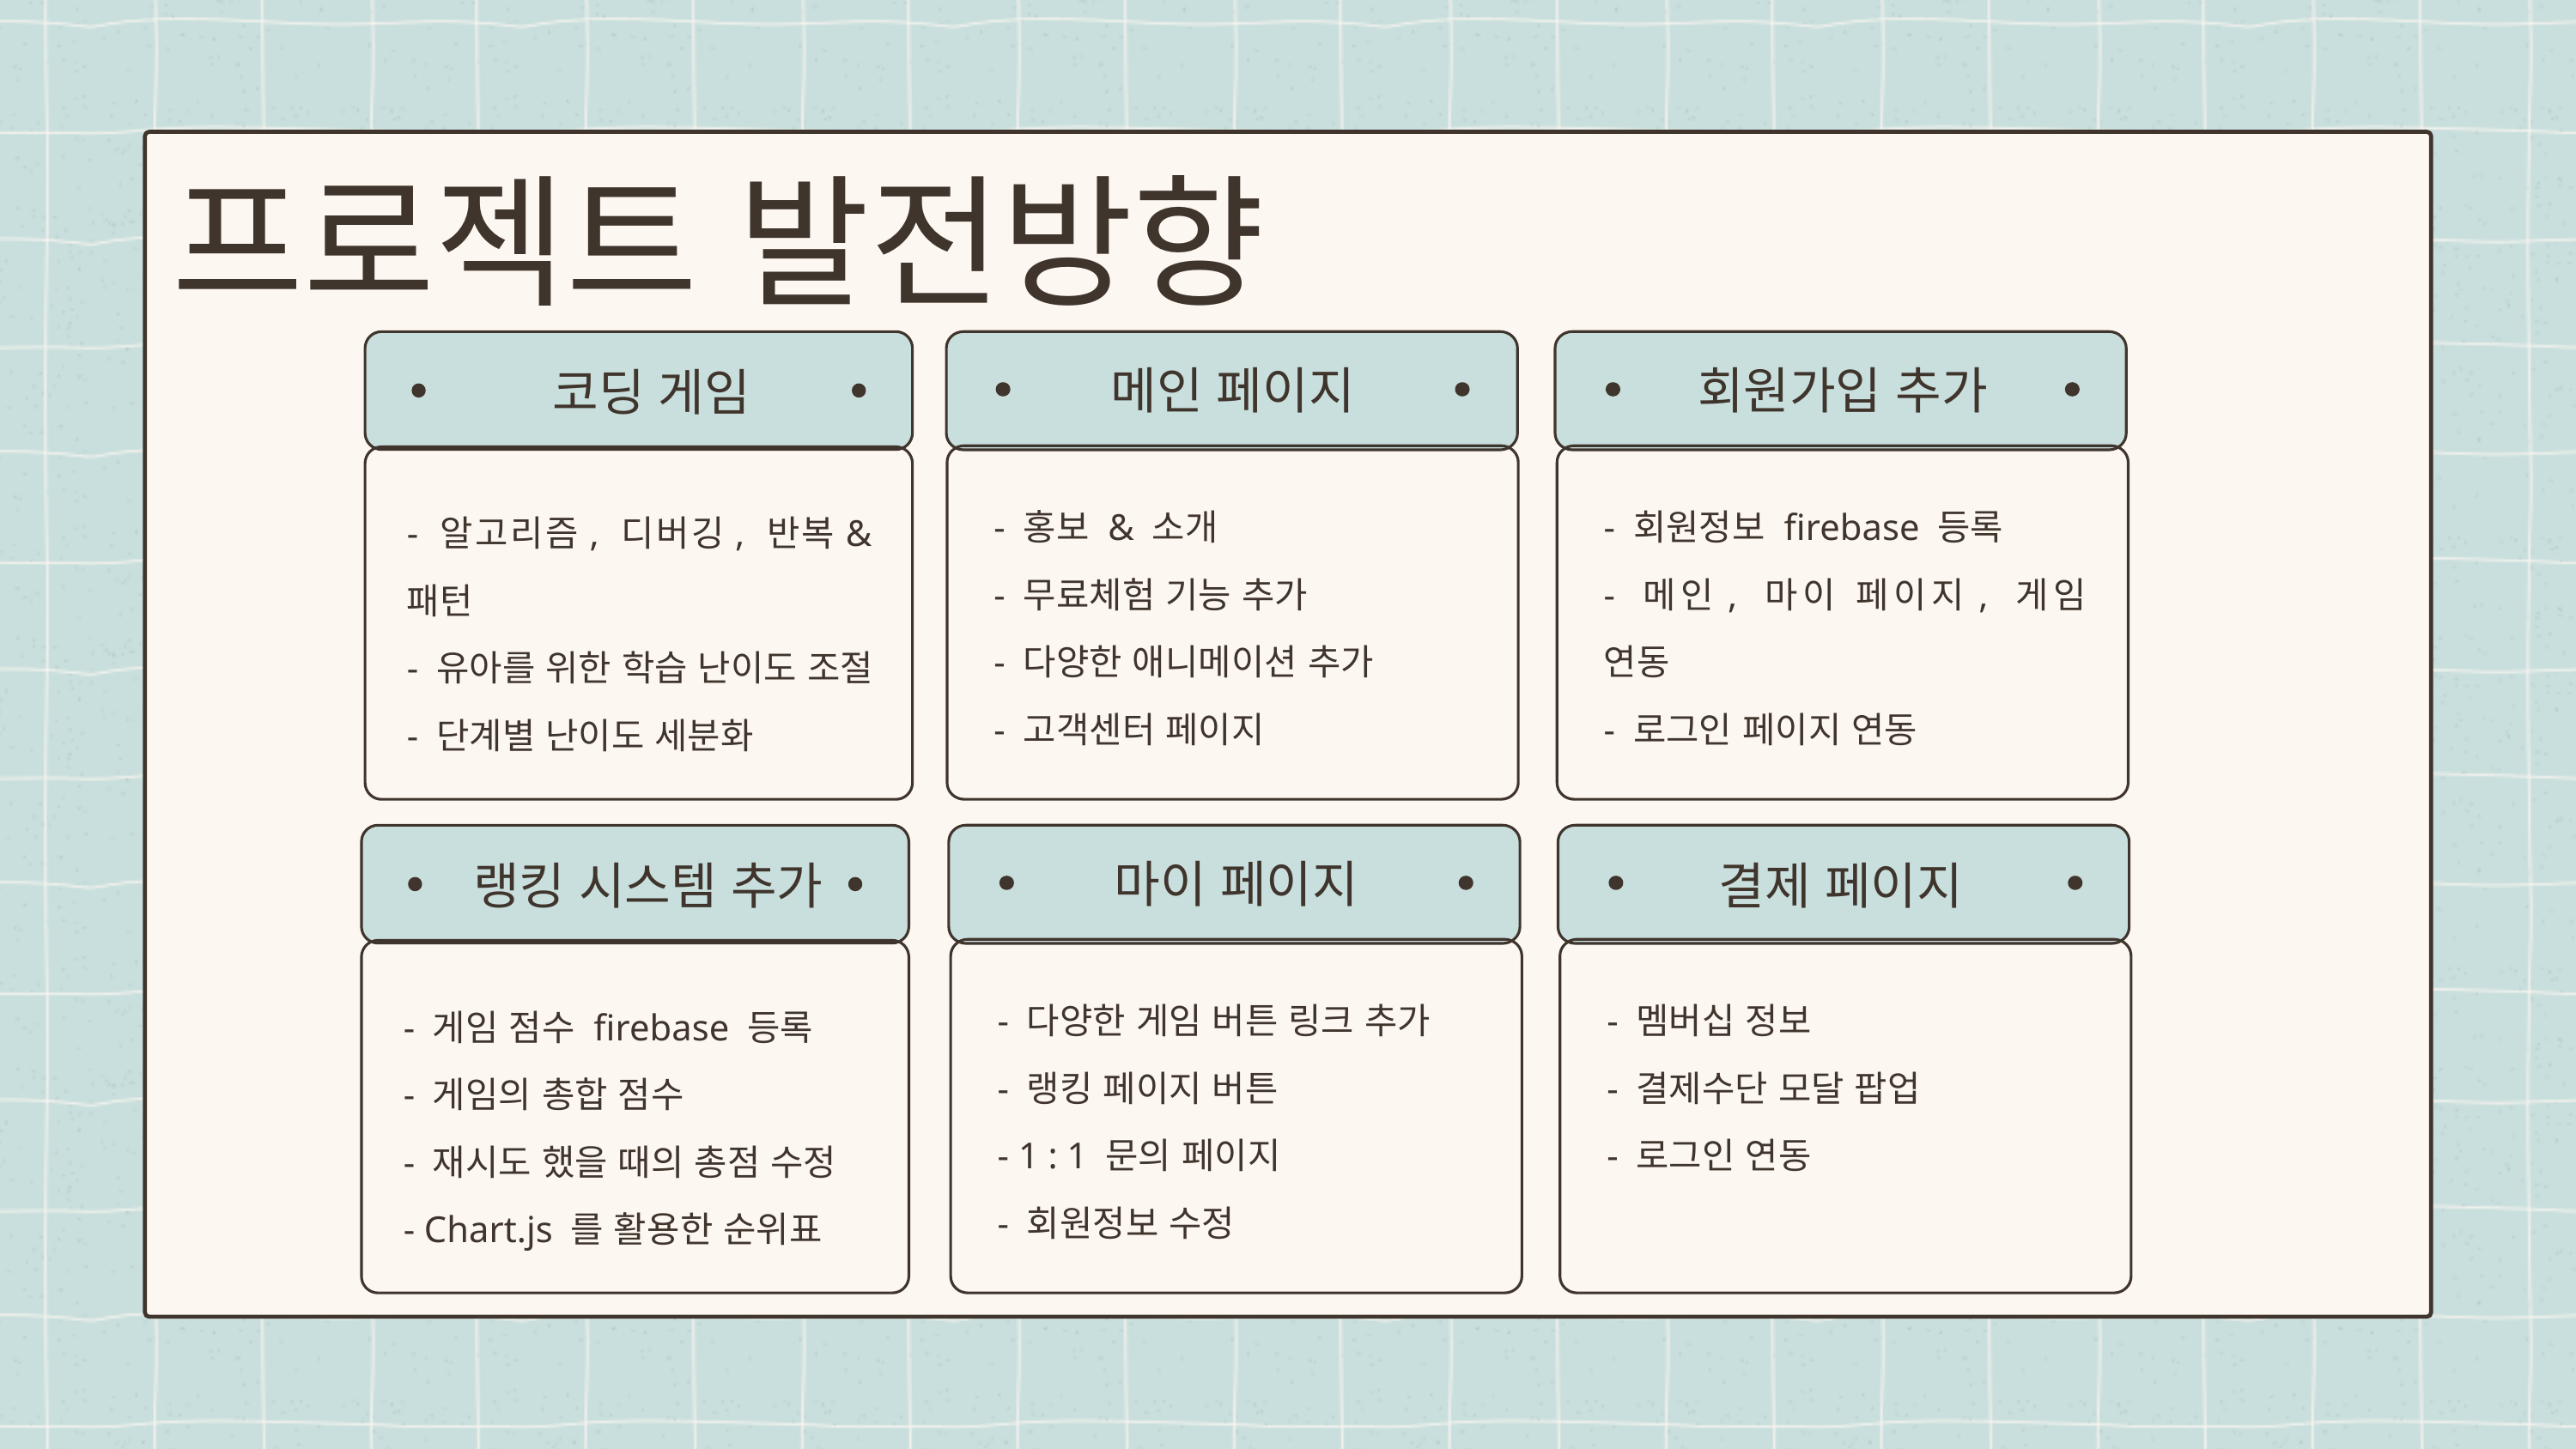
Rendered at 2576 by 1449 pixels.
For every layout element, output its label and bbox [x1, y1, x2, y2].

text_box [0, 0, 2576, 1449]
text_box [361, 825, 909, 1294]
text_box [1552, 325, 2129, 800]
text_box [364, 331, 913, 800]
text_box [1556, 819, 2132, 1294]
text_box [144, 131, 2432, 1318]
text_box [943, 325, 1519, 800]
text_box [946, 819, 1522, 1294]
